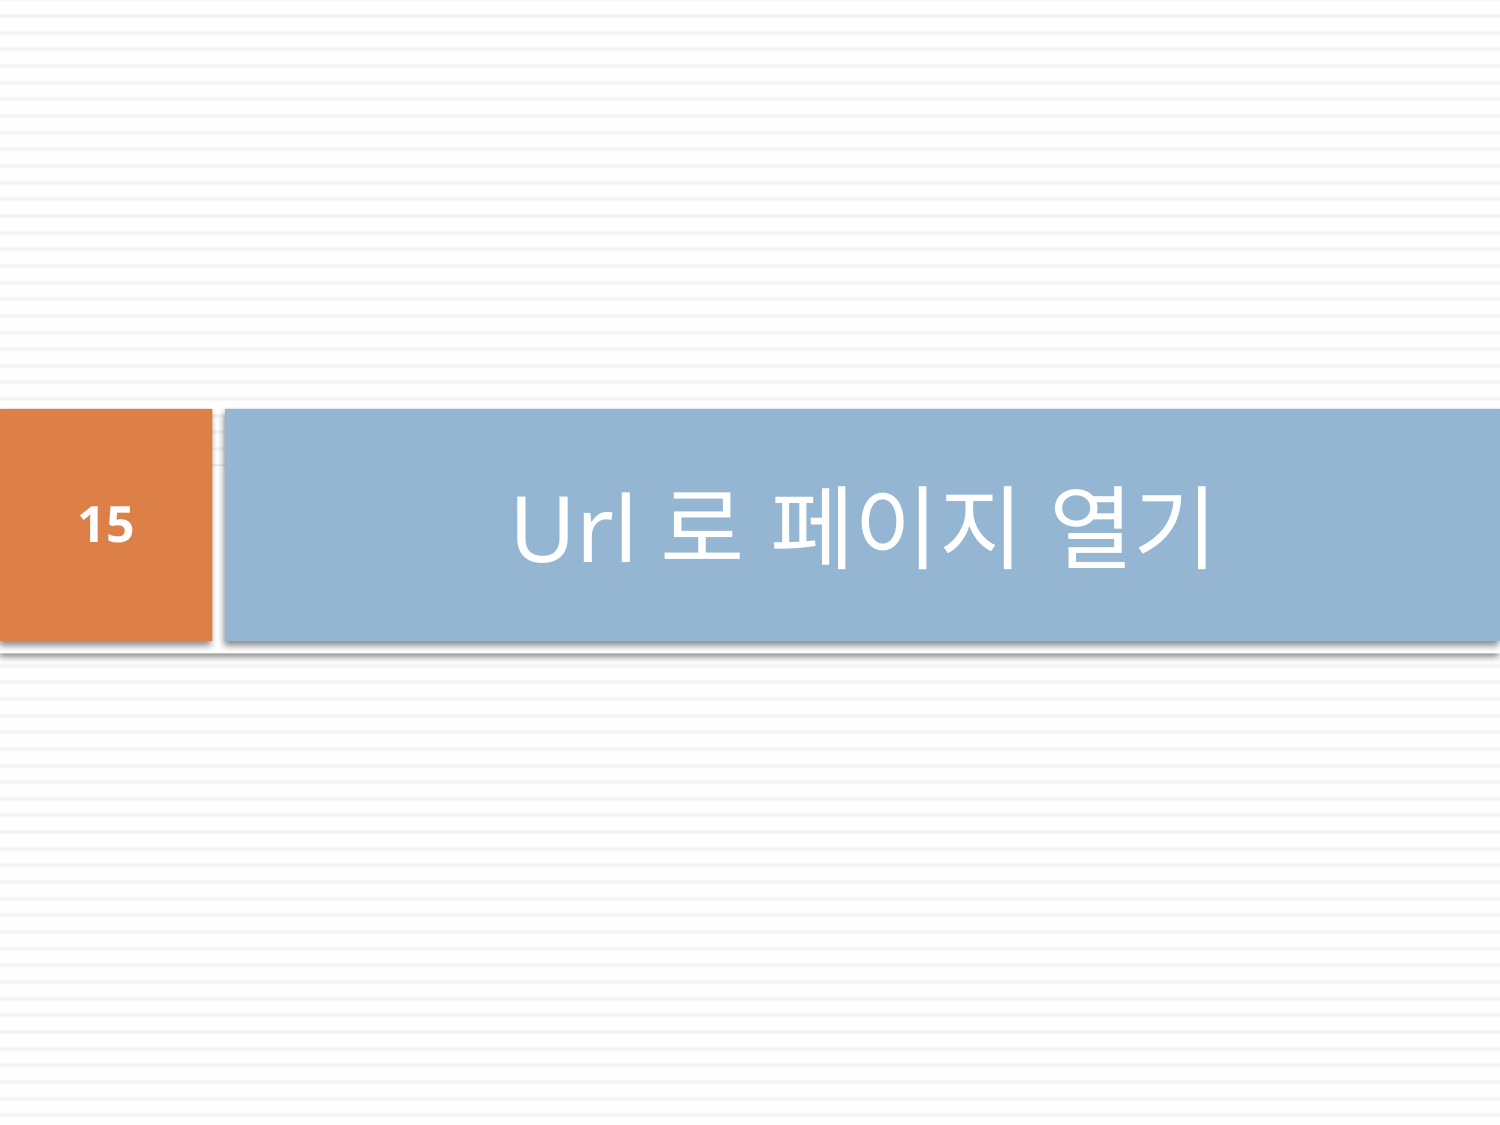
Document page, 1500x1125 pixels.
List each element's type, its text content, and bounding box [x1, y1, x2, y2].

title Url로 페이지 열기 [238, 444, 1489, 607]
slide_number 15 [0, 469, 213, 585]
